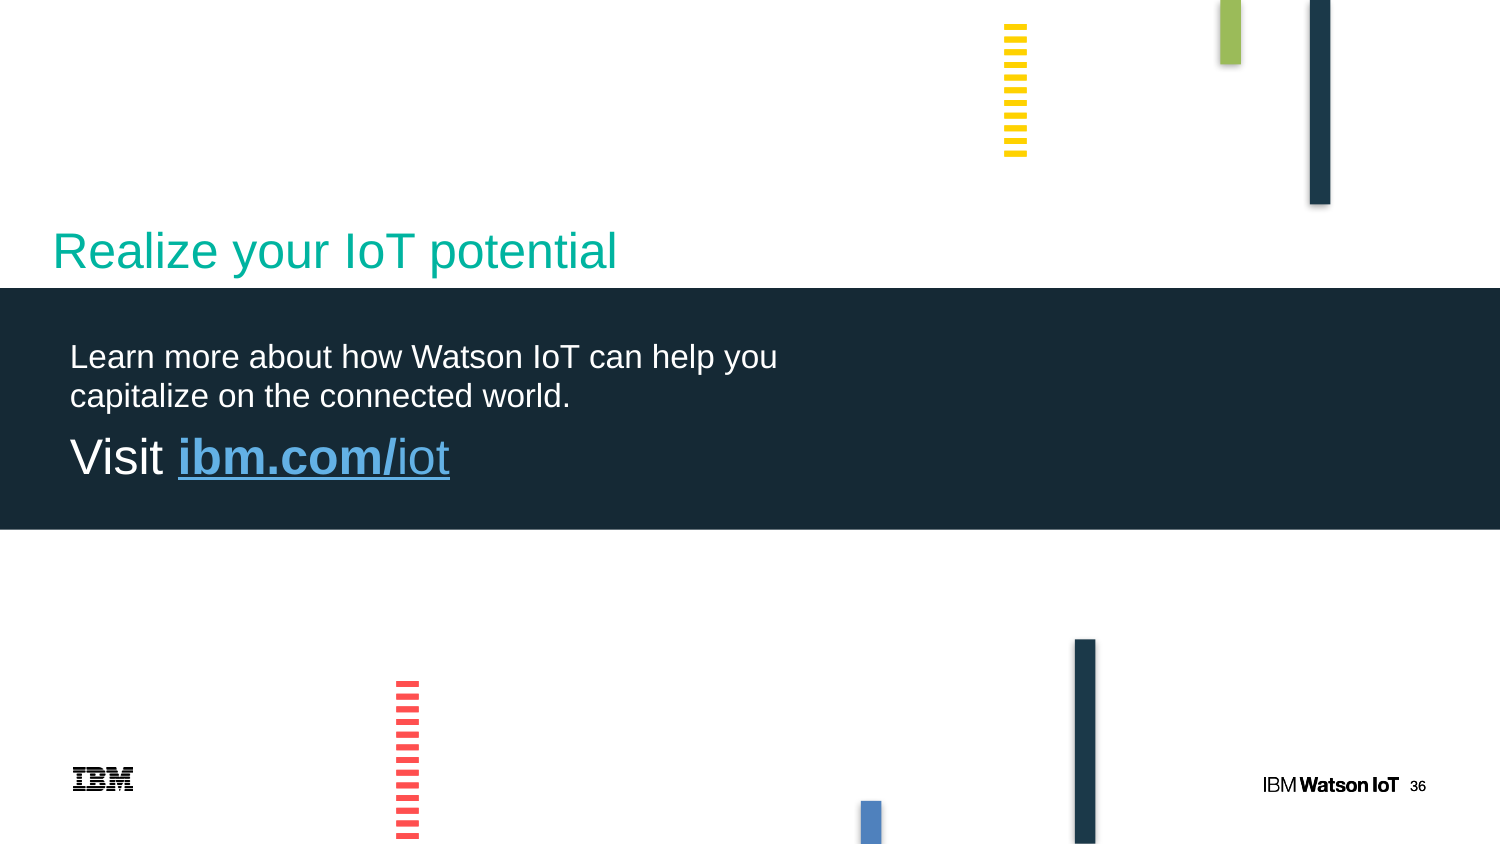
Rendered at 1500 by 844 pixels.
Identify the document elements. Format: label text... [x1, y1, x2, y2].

text_box Learn more about how Watson IoT can help you capitalize on the connected world. Visit ibm.com/iot [55, 327, 826, 492]
text_box [0, 286, 1500, 532]
text_box Realize your IoT potential [37, 211, 1388, 262]
picture [73, 766, 133, 792]
picture [1004, 23, 1027, 162]
picture [396, 676, 419, 844]
text_box [1220, 0, 1242, 65]
picture [1264, 777, 1399, 792]
text_box [1074, 639, 1096, 844]
